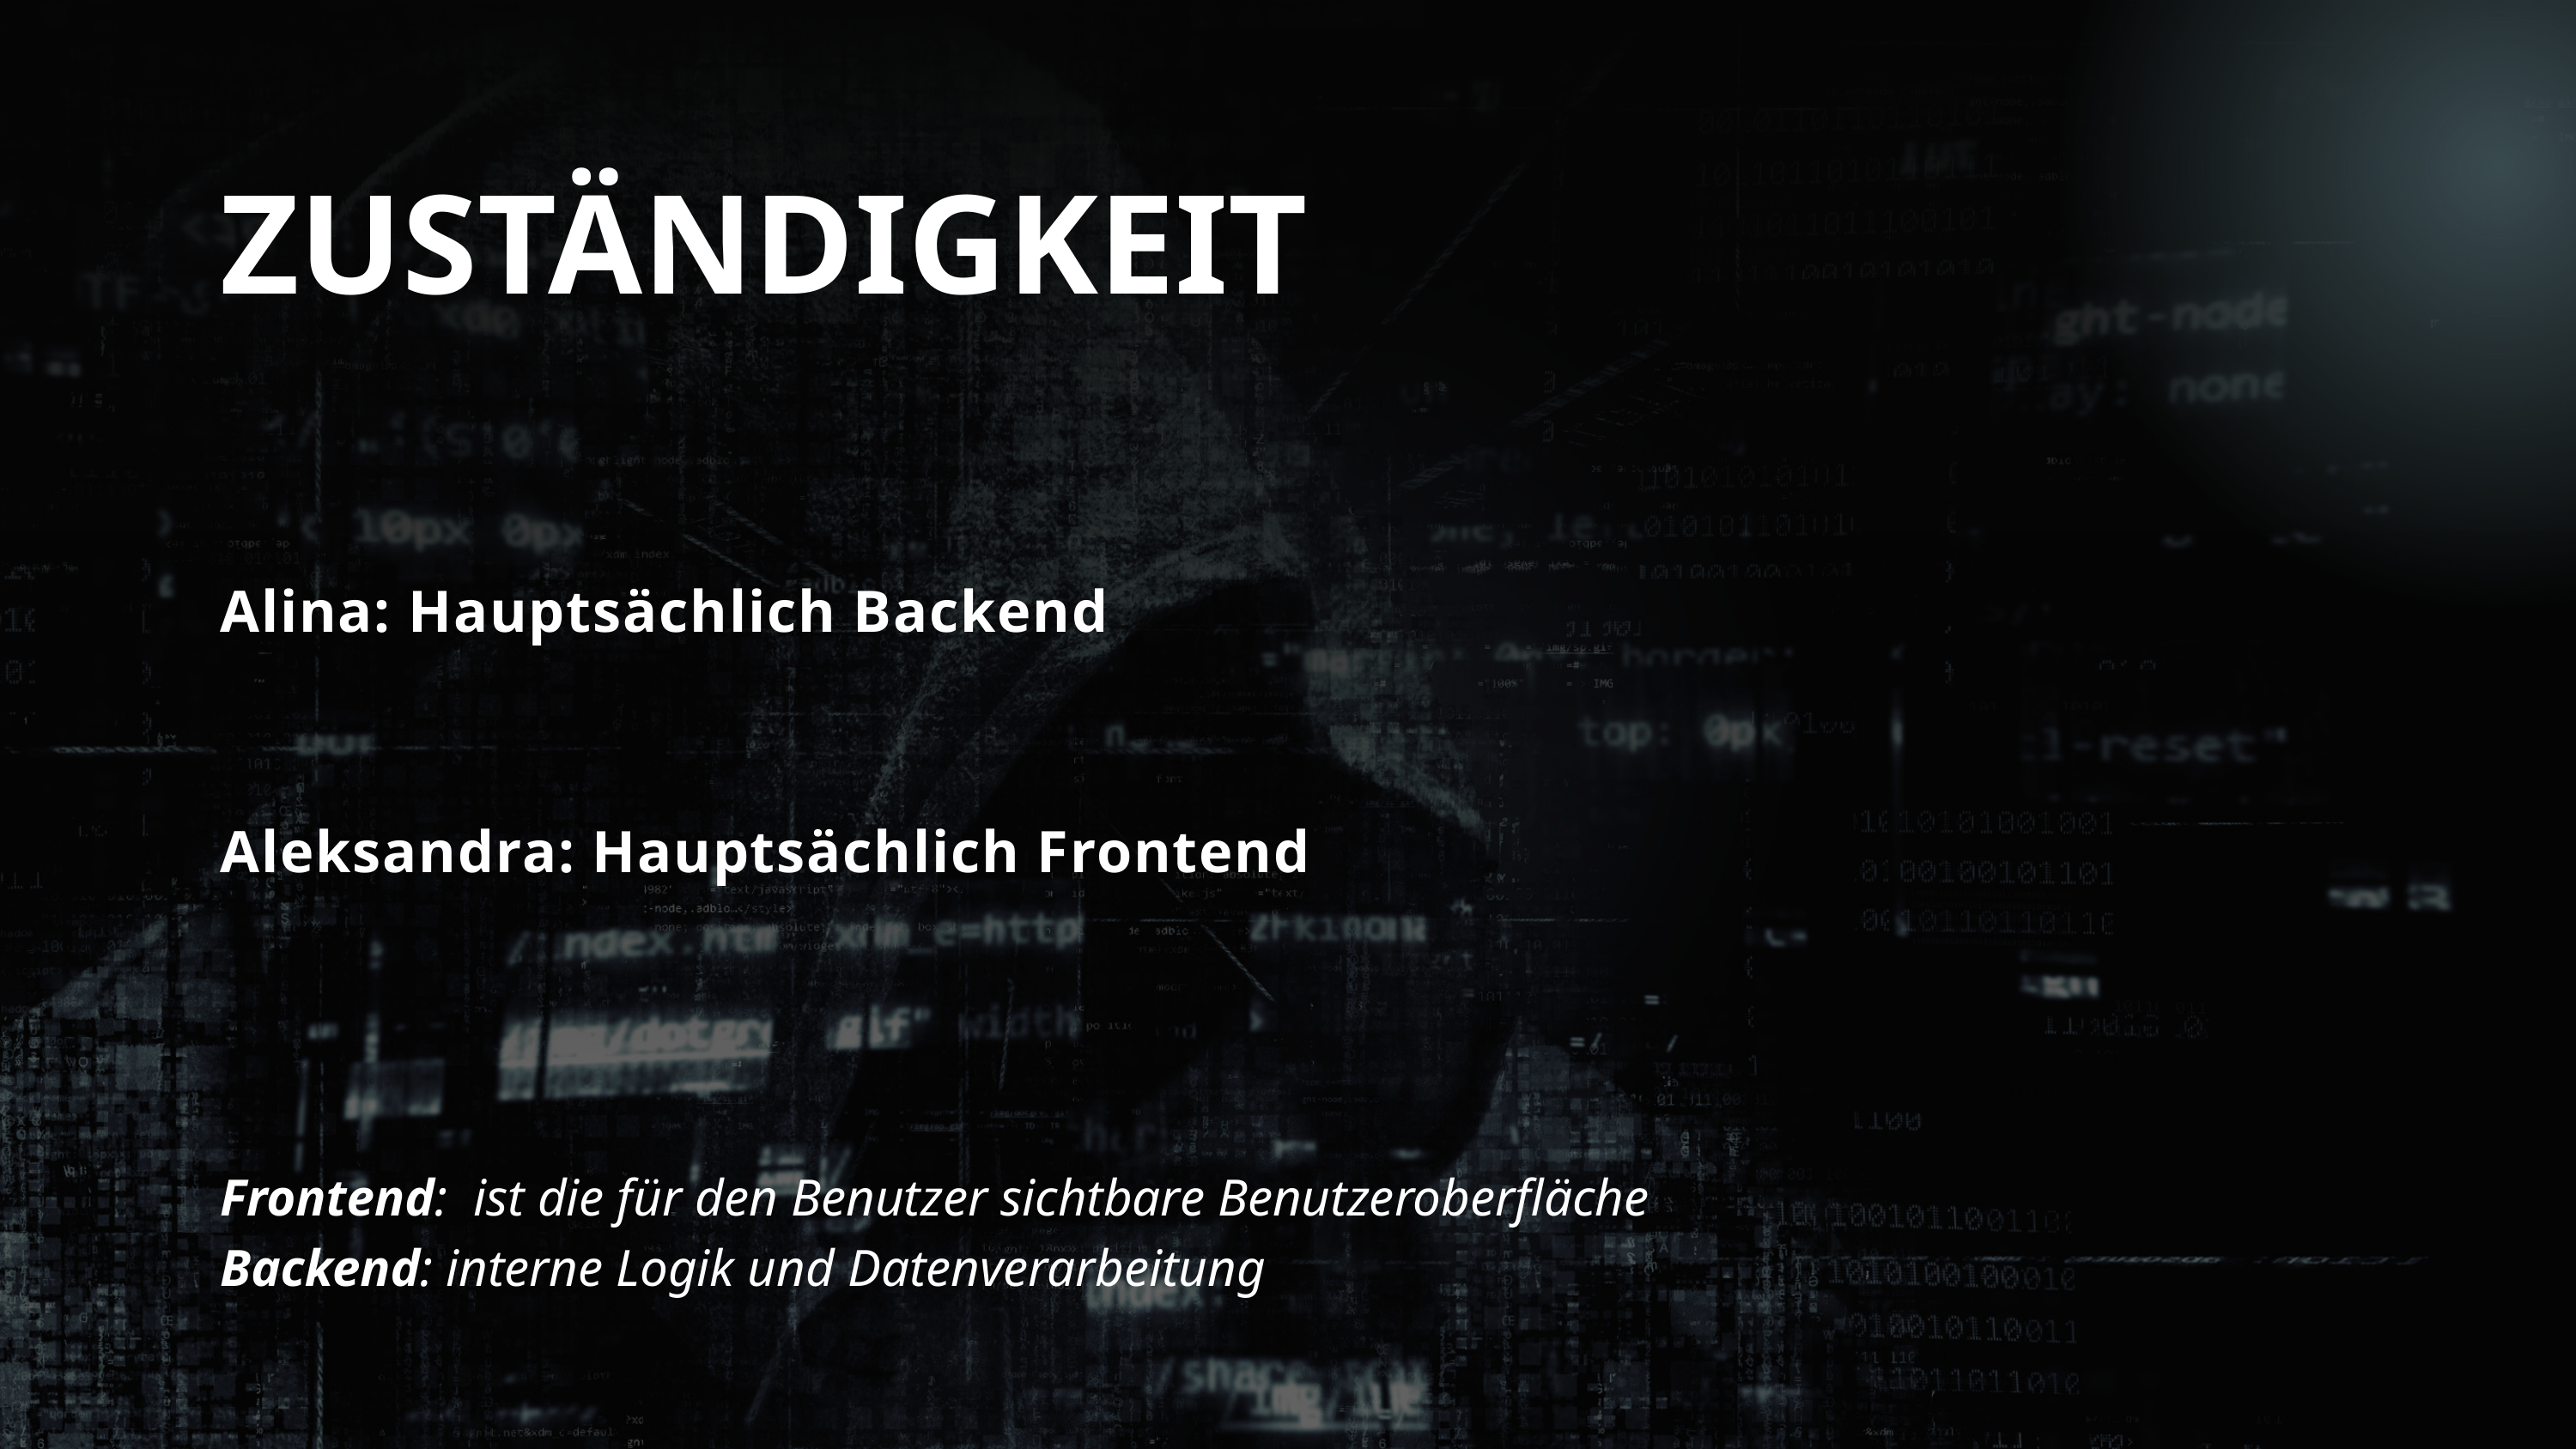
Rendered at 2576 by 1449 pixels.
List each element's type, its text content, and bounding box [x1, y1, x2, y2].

text_box Frontend: ist die für den Benutzer sichtbare Benutzeroberfläche Backend: interne Logik und Datenverarbeitung [220, 1155, 1786, 1297]
text_box [0, 1072, 2576, 1449]
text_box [0, 0, 2576, 1063]
